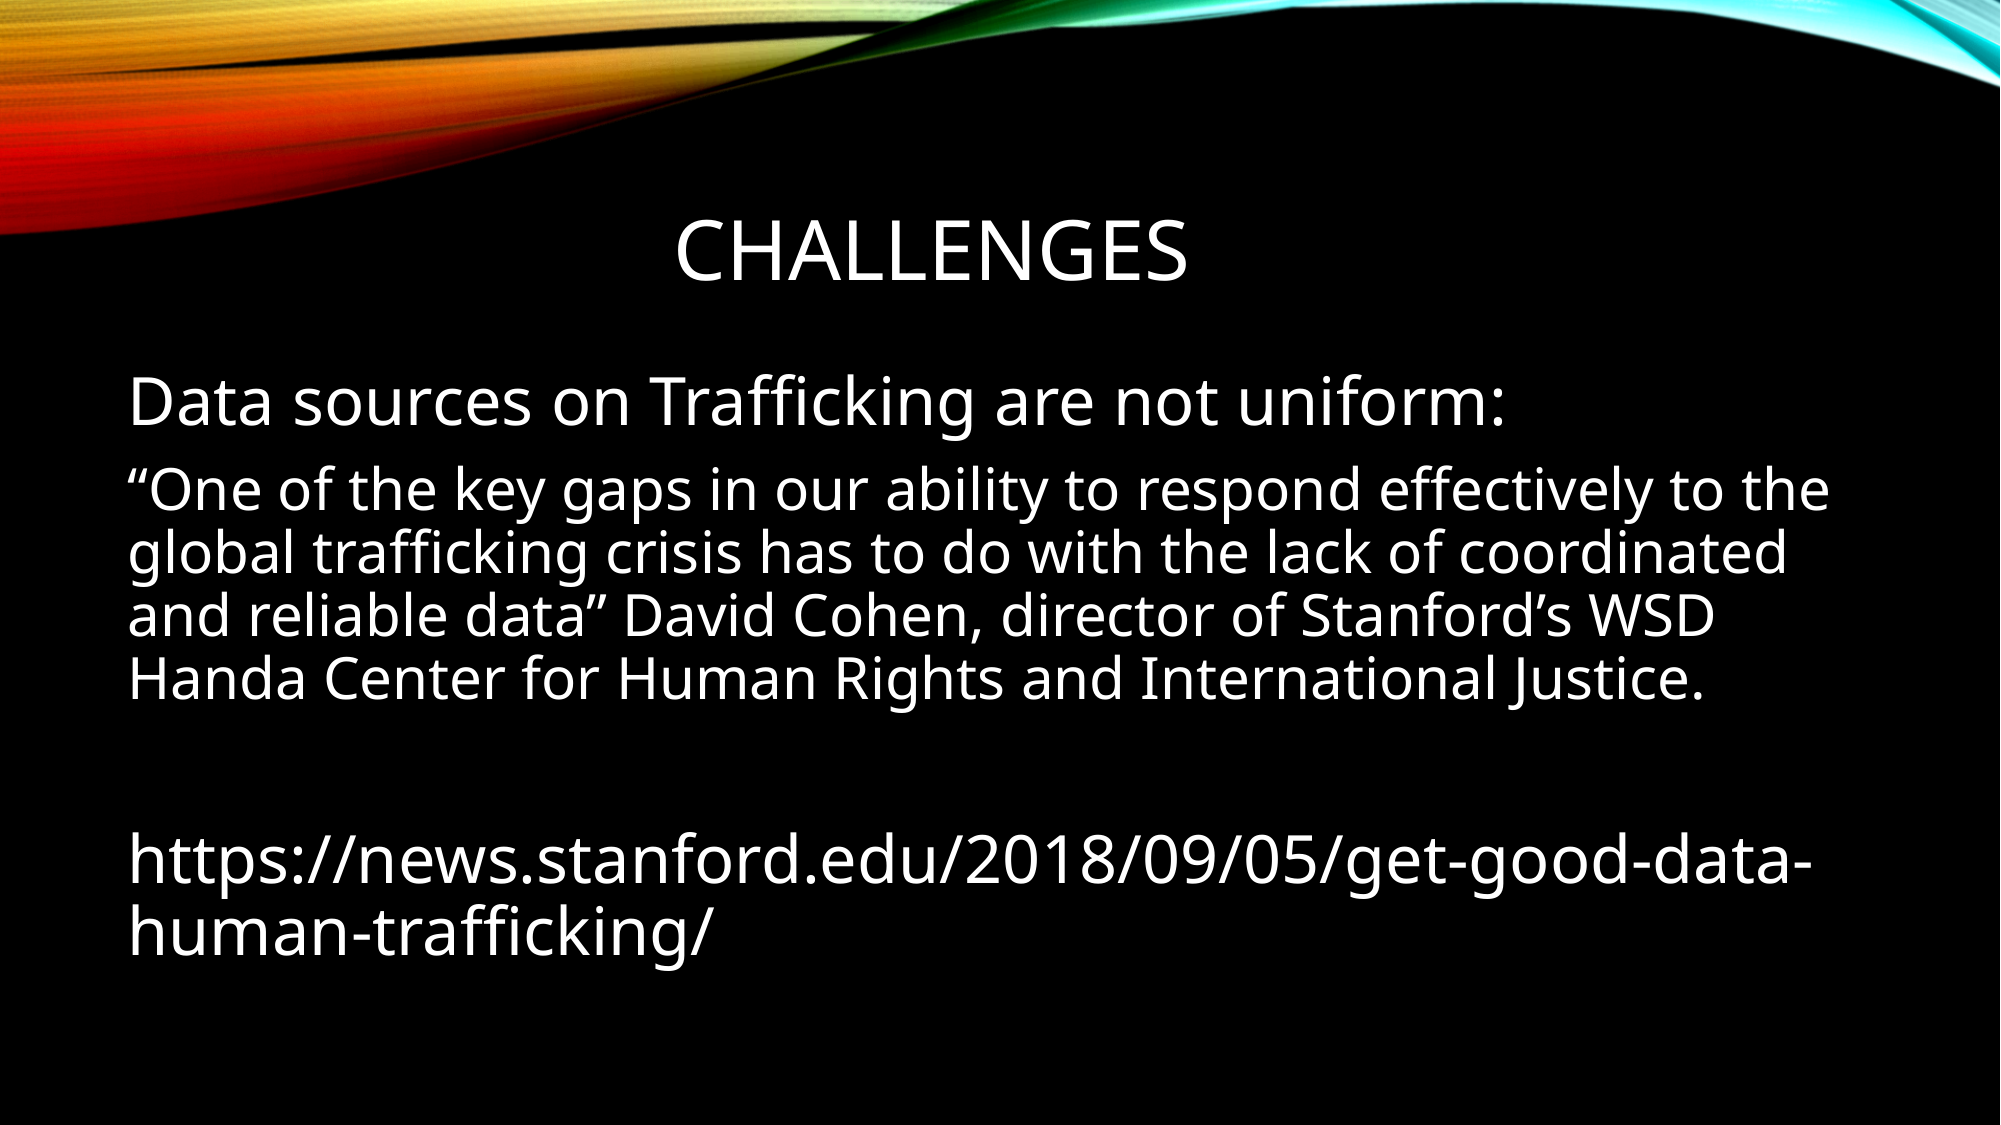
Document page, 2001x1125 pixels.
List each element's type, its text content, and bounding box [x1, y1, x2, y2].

picture [0, 0, 2000, 237]
title Challenges [192, 147, 1606, 360]
list Data sources on Trafficking are not uniform: “One of the key gaps in our ability to respond effectively to the global trafficking crisis has to do with the lack of coordinated and reliable data” David Cohen, director of Stanford’s WSD Handa Center for Human Rights and International Justice. https://news.stanford.edu/2018/09/05/get-good-data-human-trafficking/ [112, 360, 1888, 1021]
